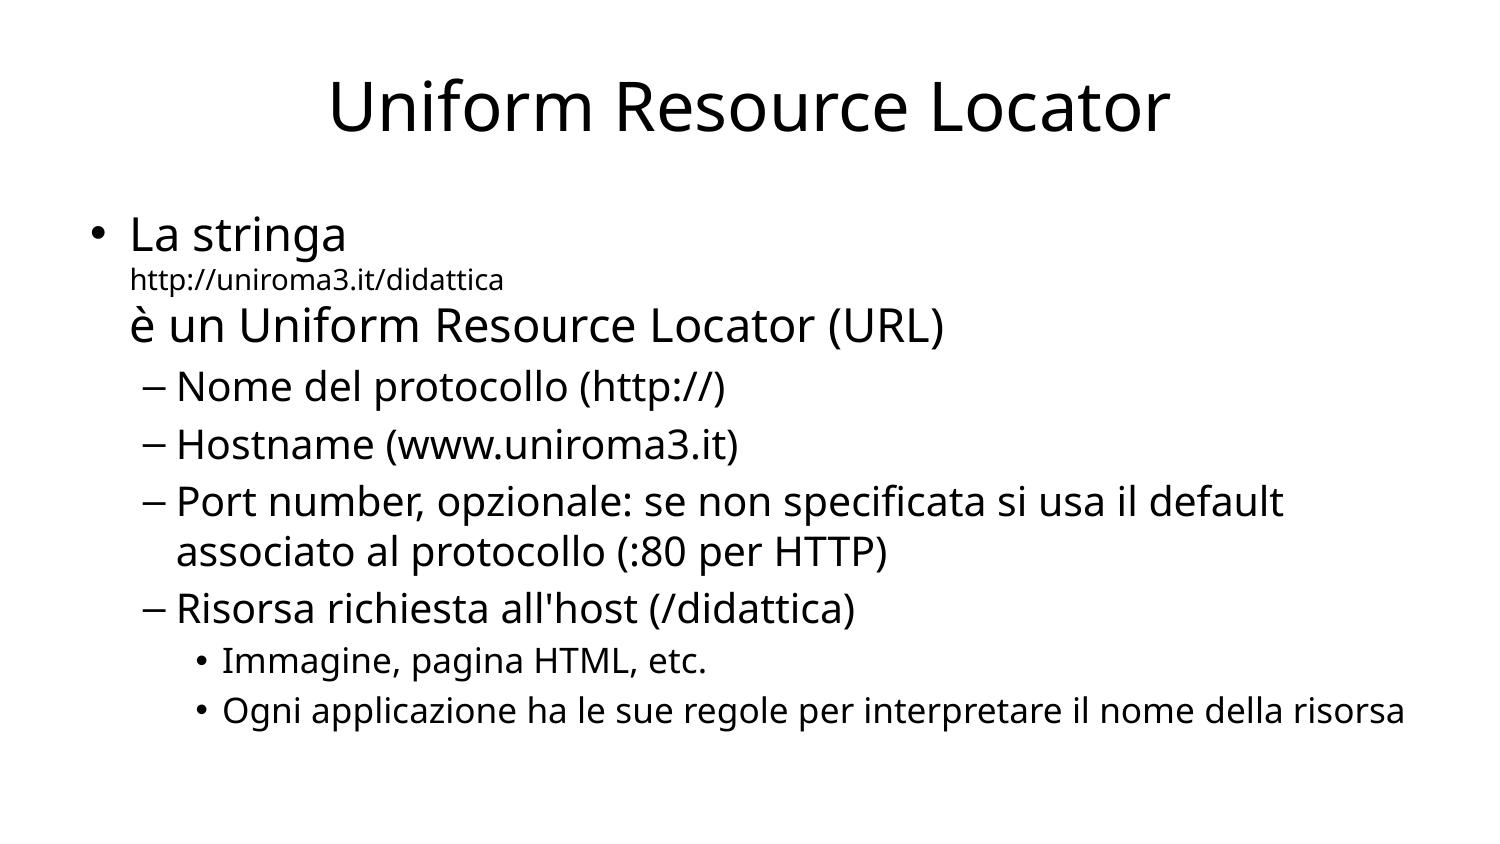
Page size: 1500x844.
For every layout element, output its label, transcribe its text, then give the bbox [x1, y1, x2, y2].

title Uniform Resource Locator [75, 33, 1425, 175]
list La stringa http://uniroma3.it/didattica è un Uniform Resource Locator (URL) Nome del protocollo (http://) Hostname (www.uniroma3.it) Port number, opzionale: se non specificata si usa il default associato al protocollo (:80 per HTTP) Risorsa richiesta all'host (/didattica) Immagine, pagina HTML, etc. Ogni applicazione ha le sue regole per interpretare il nome della risorsa [75, 196, 1425, 754]
